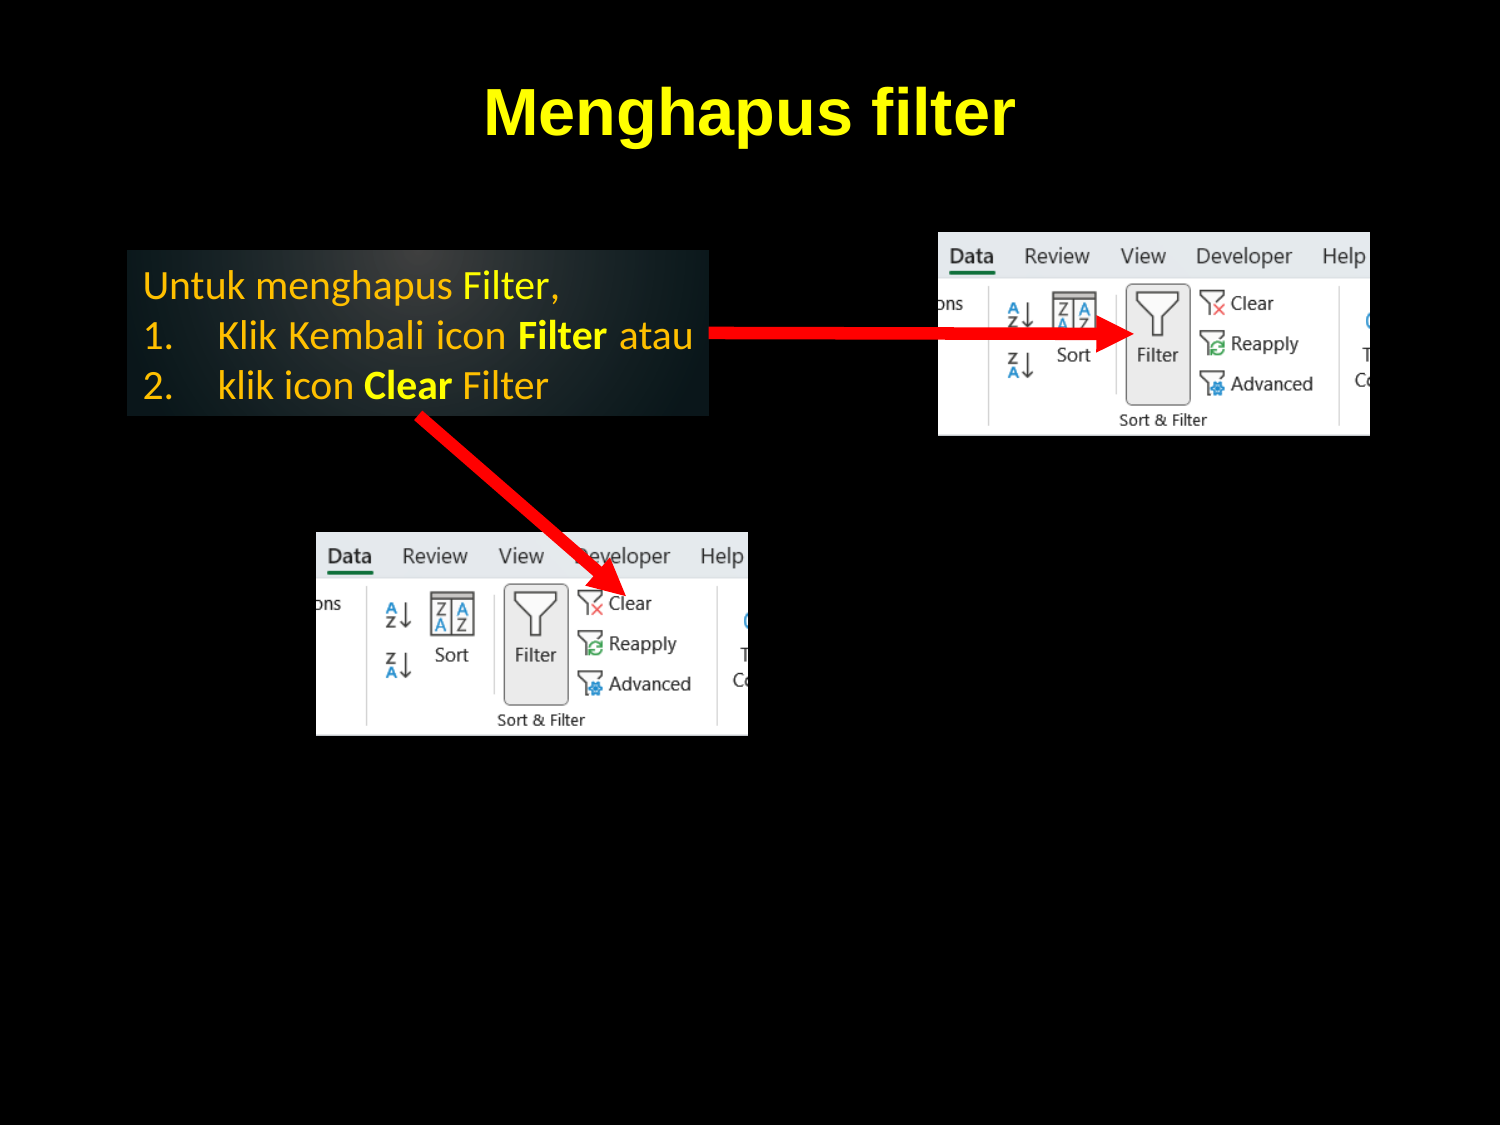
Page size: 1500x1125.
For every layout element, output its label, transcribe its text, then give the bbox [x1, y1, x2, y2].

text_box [417, 416, 627, 597]
text_box Untuk menghapus Filter, Klik Kembali icon Filter atau klik icon Clear Filter [127, 250, 709, 416]
picture [937, 232, 1370, 436]
title Menghapus filter [0, 62, 1500, 156]
picture [316, 532, 748, 736]
